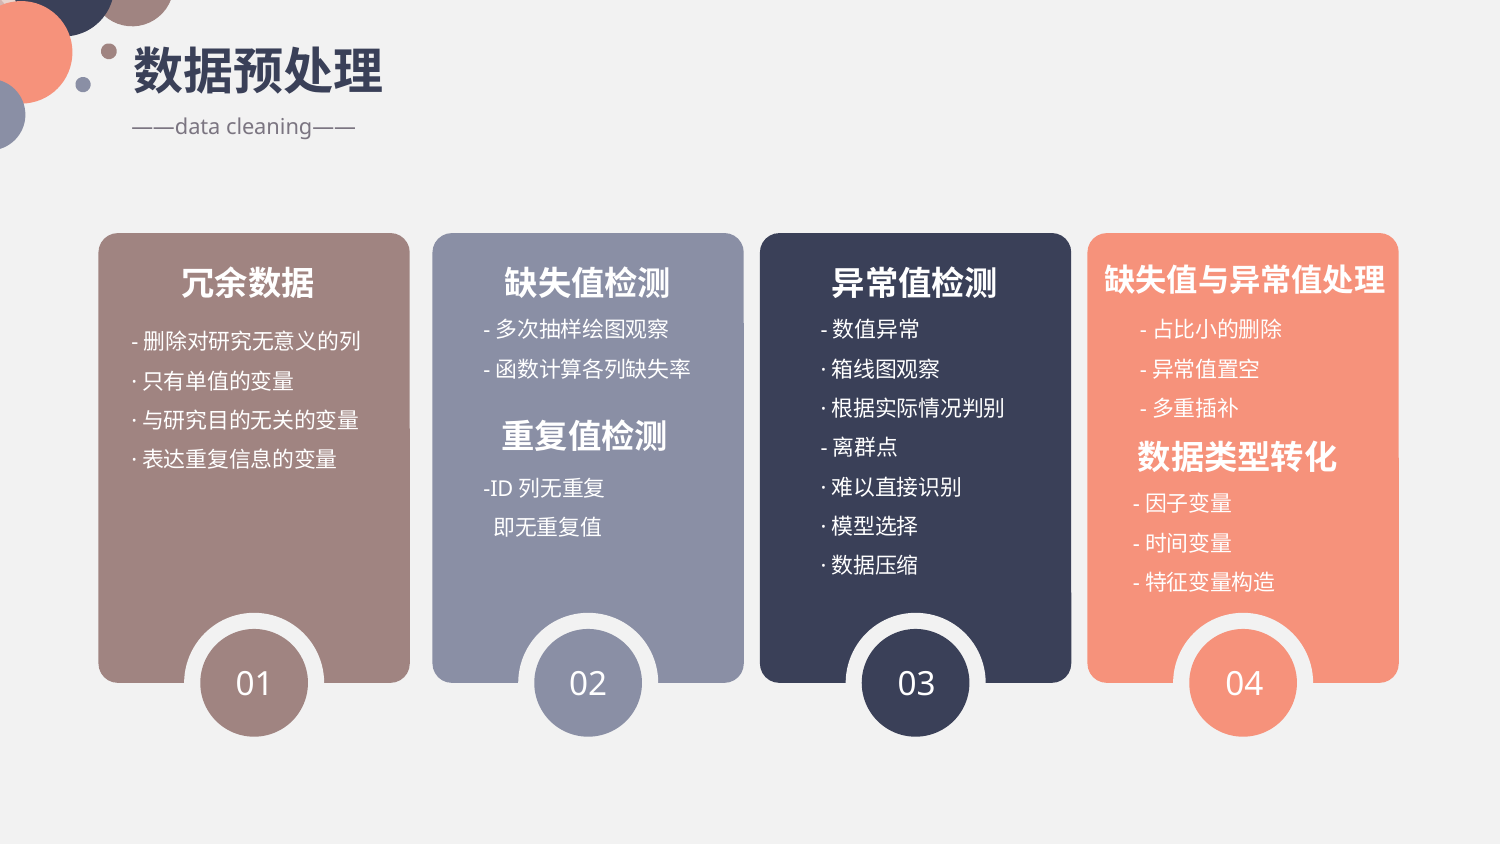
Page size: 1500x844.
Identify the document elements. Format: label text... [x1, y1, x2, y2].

text_box 04 [1210, 655, 1279, 710]
text_box [758, 231, 1073, 684]
text_box [533, 642, 644, 738]
text_box [648, 589, 745, 684]
text_box [468, 589, 732, 642]
text_box ——data cleaning—— [116, 92, 408, 147]
text_box [517, 642, 660, 754]
text_box [183, 613, 326, 754]
text_box [199, 627, 310, 738]
text_box 数据类型转化 [1123, 428, 1353, 469]
text_box -删除对研究无意义的列 ·只有单值的变量 ·与研究目的无关的变量 ·表达重复信息的变量 [116, 307, 395, 613]
text_box 缺失值与异常值处理 [1089, 253, 1401, 306]
text_box [844, 611, 987, 754]
text_box [1086, 231, 1400, 684]
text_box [166, 254, 1049, 589]
text_box 数据预处理 [118, 31, 399, 92]
text_box [431, 231, 745, 254]
text_box [860, 627, 971, 738]
text_box 02 [554, 655, 623, 710]
text_box -因子变量 -时间变量 -特征变量构造 [1118, 469, 1381, 596]
text_box [1172, 611, 1315, 754]
text_box 03 [882, 655, 951, 710]
text_box -占比小的删除 -异常值置空 -多重插补 [1125, 295, 1388, 422]
text_box 01 [220, 655, 289, 710]
text_box [431, 589, 529, 684]
text_box [1188, 627, 1299, 738]
text_box [97, 231, 411, 684]
